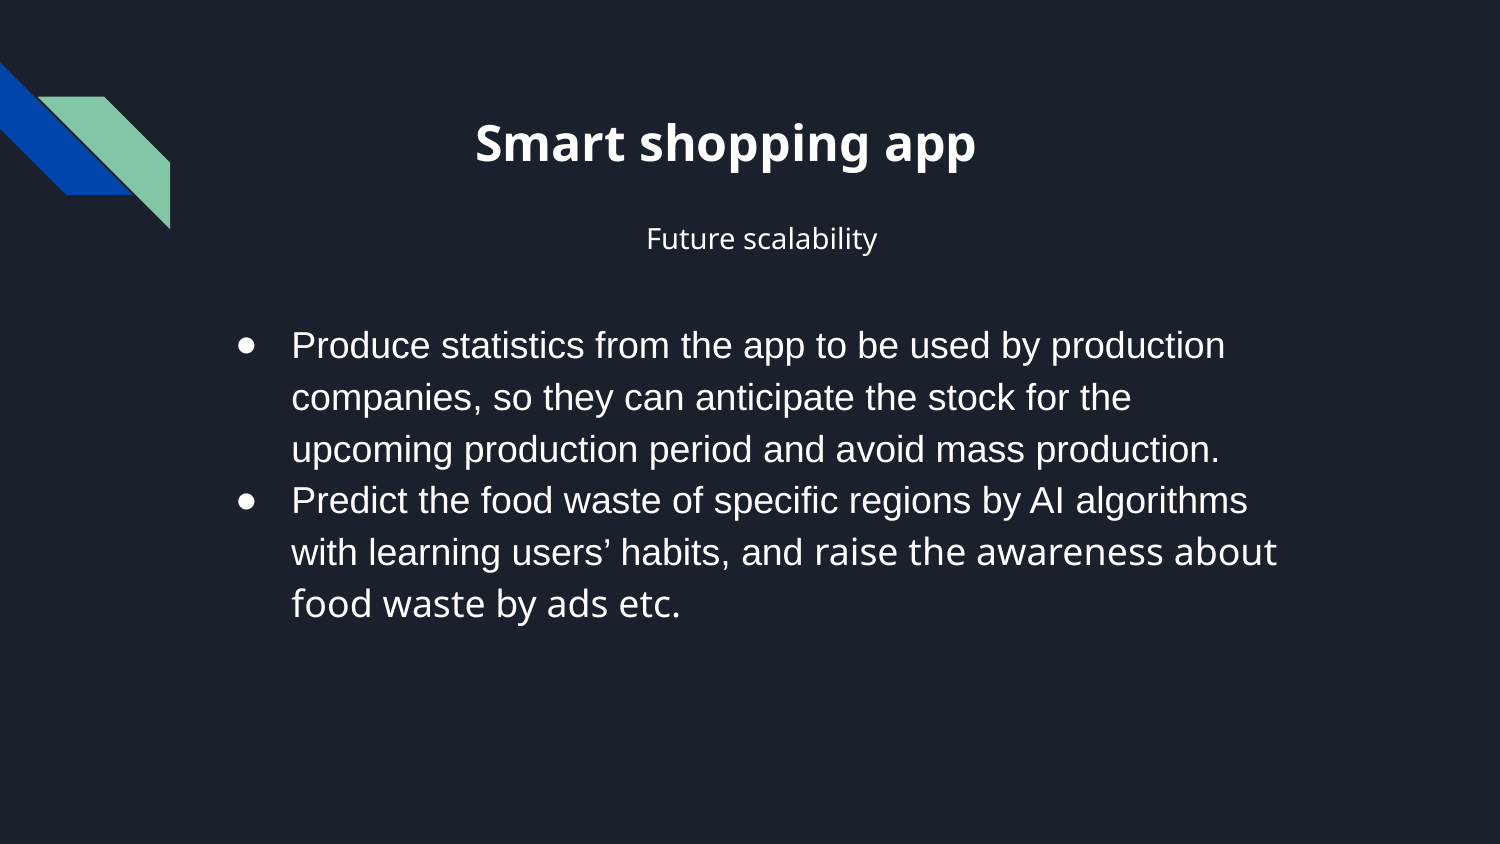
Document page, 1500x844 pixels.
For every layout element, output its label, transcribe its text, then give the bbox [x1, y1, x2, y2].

text_box Future scalability [631, 205, 916, 267]
title Smart shopping app [460, 96, 1040, 247]
list Produce statistics from the app to be used by production companies, so they can anticipate the stock for the upcoming production period and avoid mass production. Predict the food waste of specific regions by AI algorithms with learning users’ habits, and raise the awareness about food waste by ads etc. [201, 254, 1299, 730]
